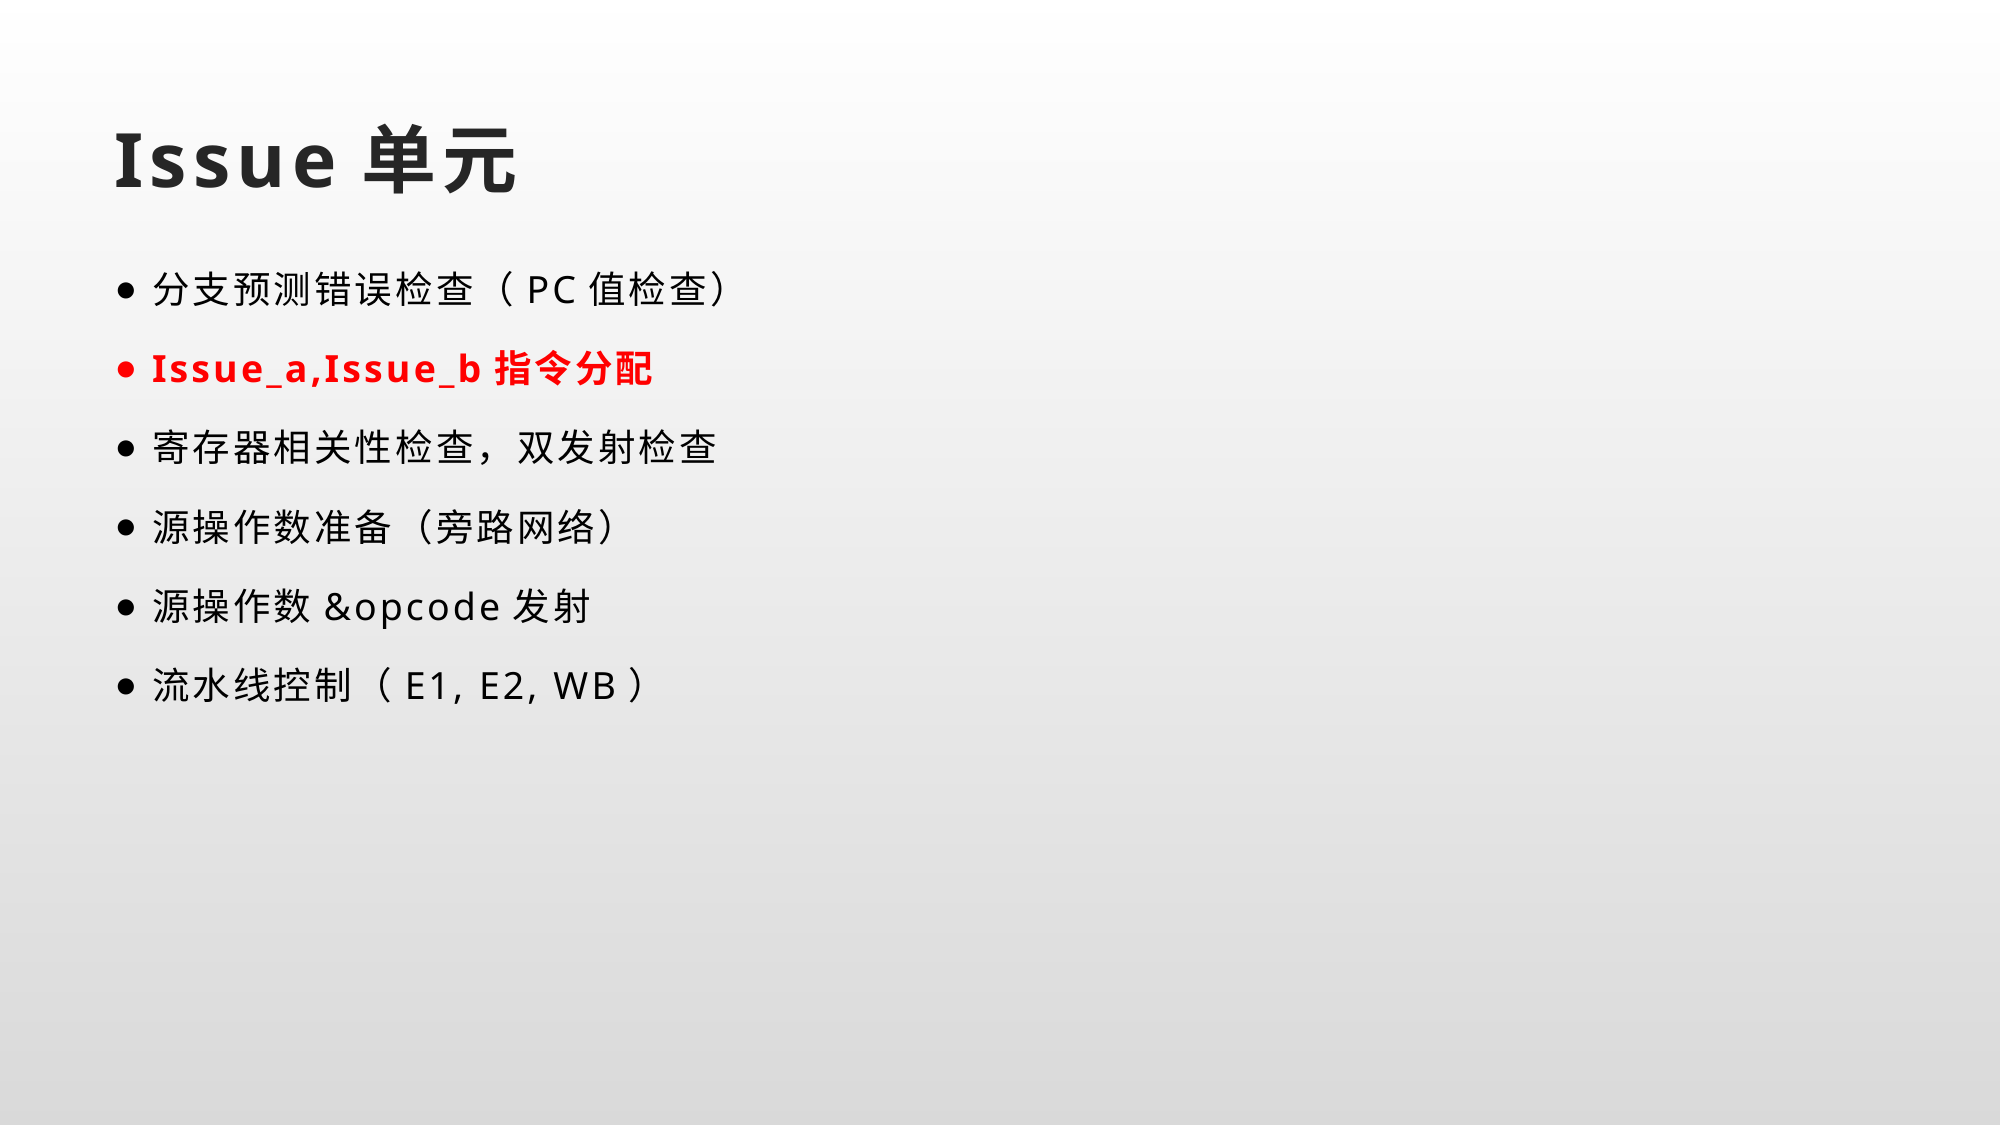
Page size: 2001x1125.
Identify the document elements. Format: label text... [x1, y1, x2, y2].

list 分支预测错误检查（PC值检查） Issue_a,Issue_b指令分配 寄存器相关性检查，双发射检查 源操作数准备（旁路网络） 源操作数&opcode发射 流水线控制（E1, E2, WB） [99, 244, 1900, 1026]
title Issue单元 [99, 99, 1900, 216]
